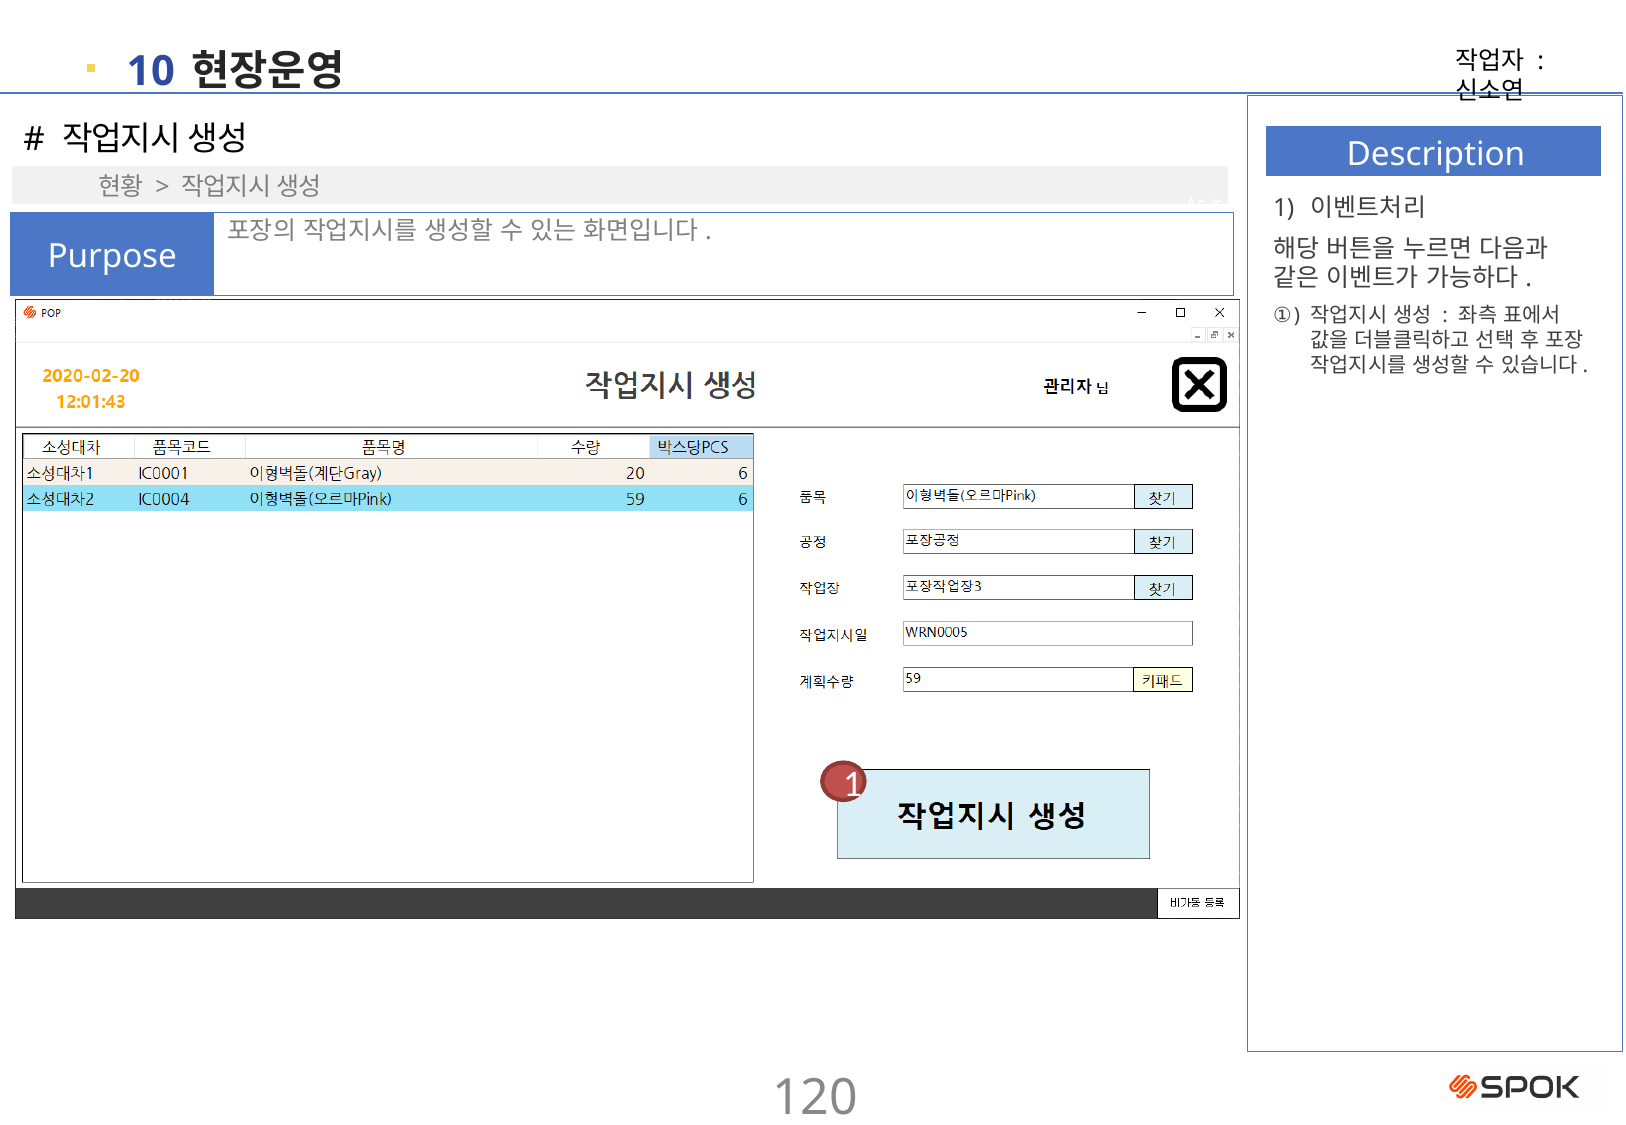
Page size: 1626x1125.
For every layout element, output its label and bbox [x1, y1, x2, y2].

picture [15, 299, 1241, 919]
slide_number [483, 1064, 1142, 1125]
picture [1449, 1060, 1610, 1114]
text_box [0, 37, 1625, 1052]
